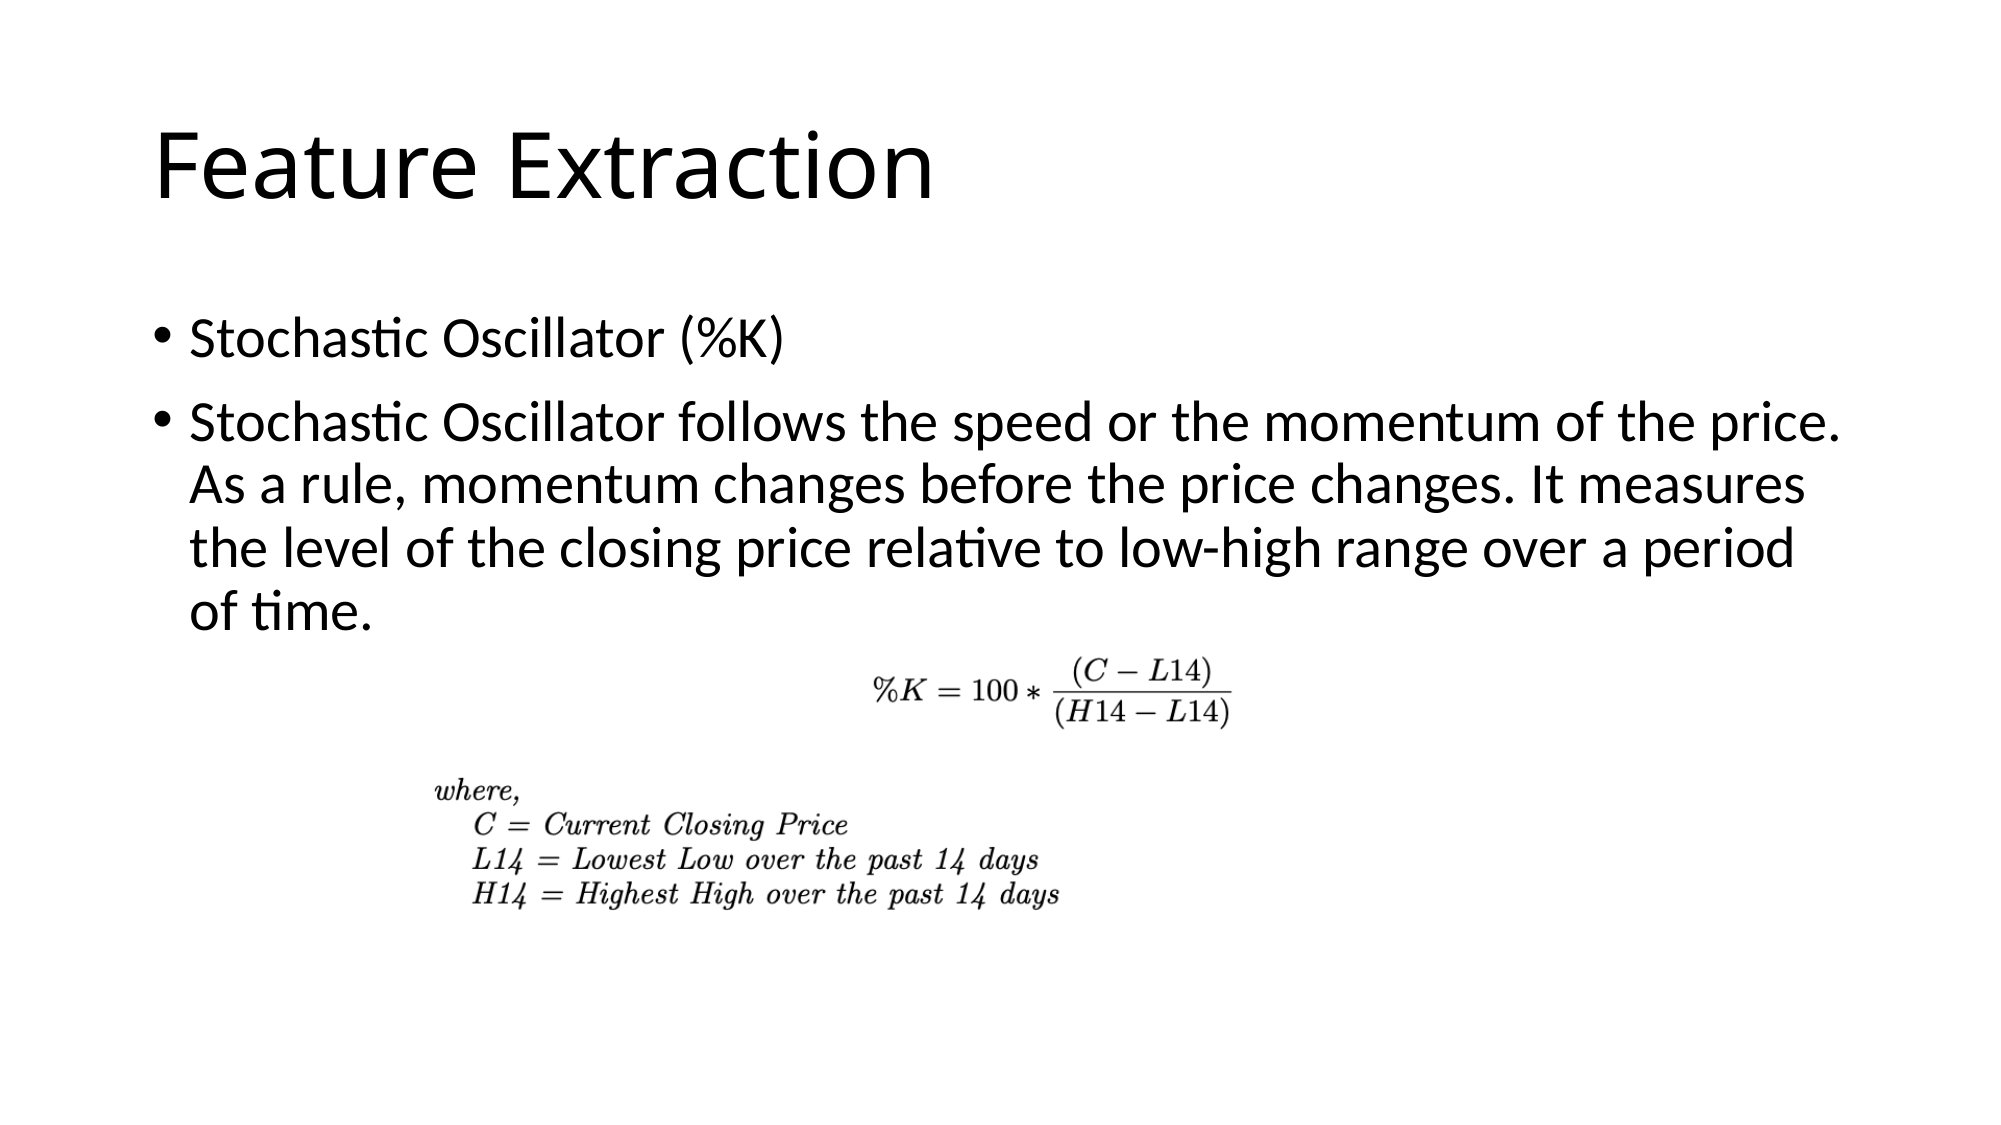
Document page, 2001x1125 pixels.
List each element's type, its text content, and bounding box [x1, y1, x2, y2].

list Stochastic Oscillator (%K) Stochastic Oscillator follows the speed or the momentum of the price. As a rule, momentum changes before the price changes. It measures the level of the closing price relative to low-high range over a period of time. [137, 299, 1863, 1014]
title Feature Extraction [137, 59, 1863, 278]
picture [411, 624, 1589, 915]
